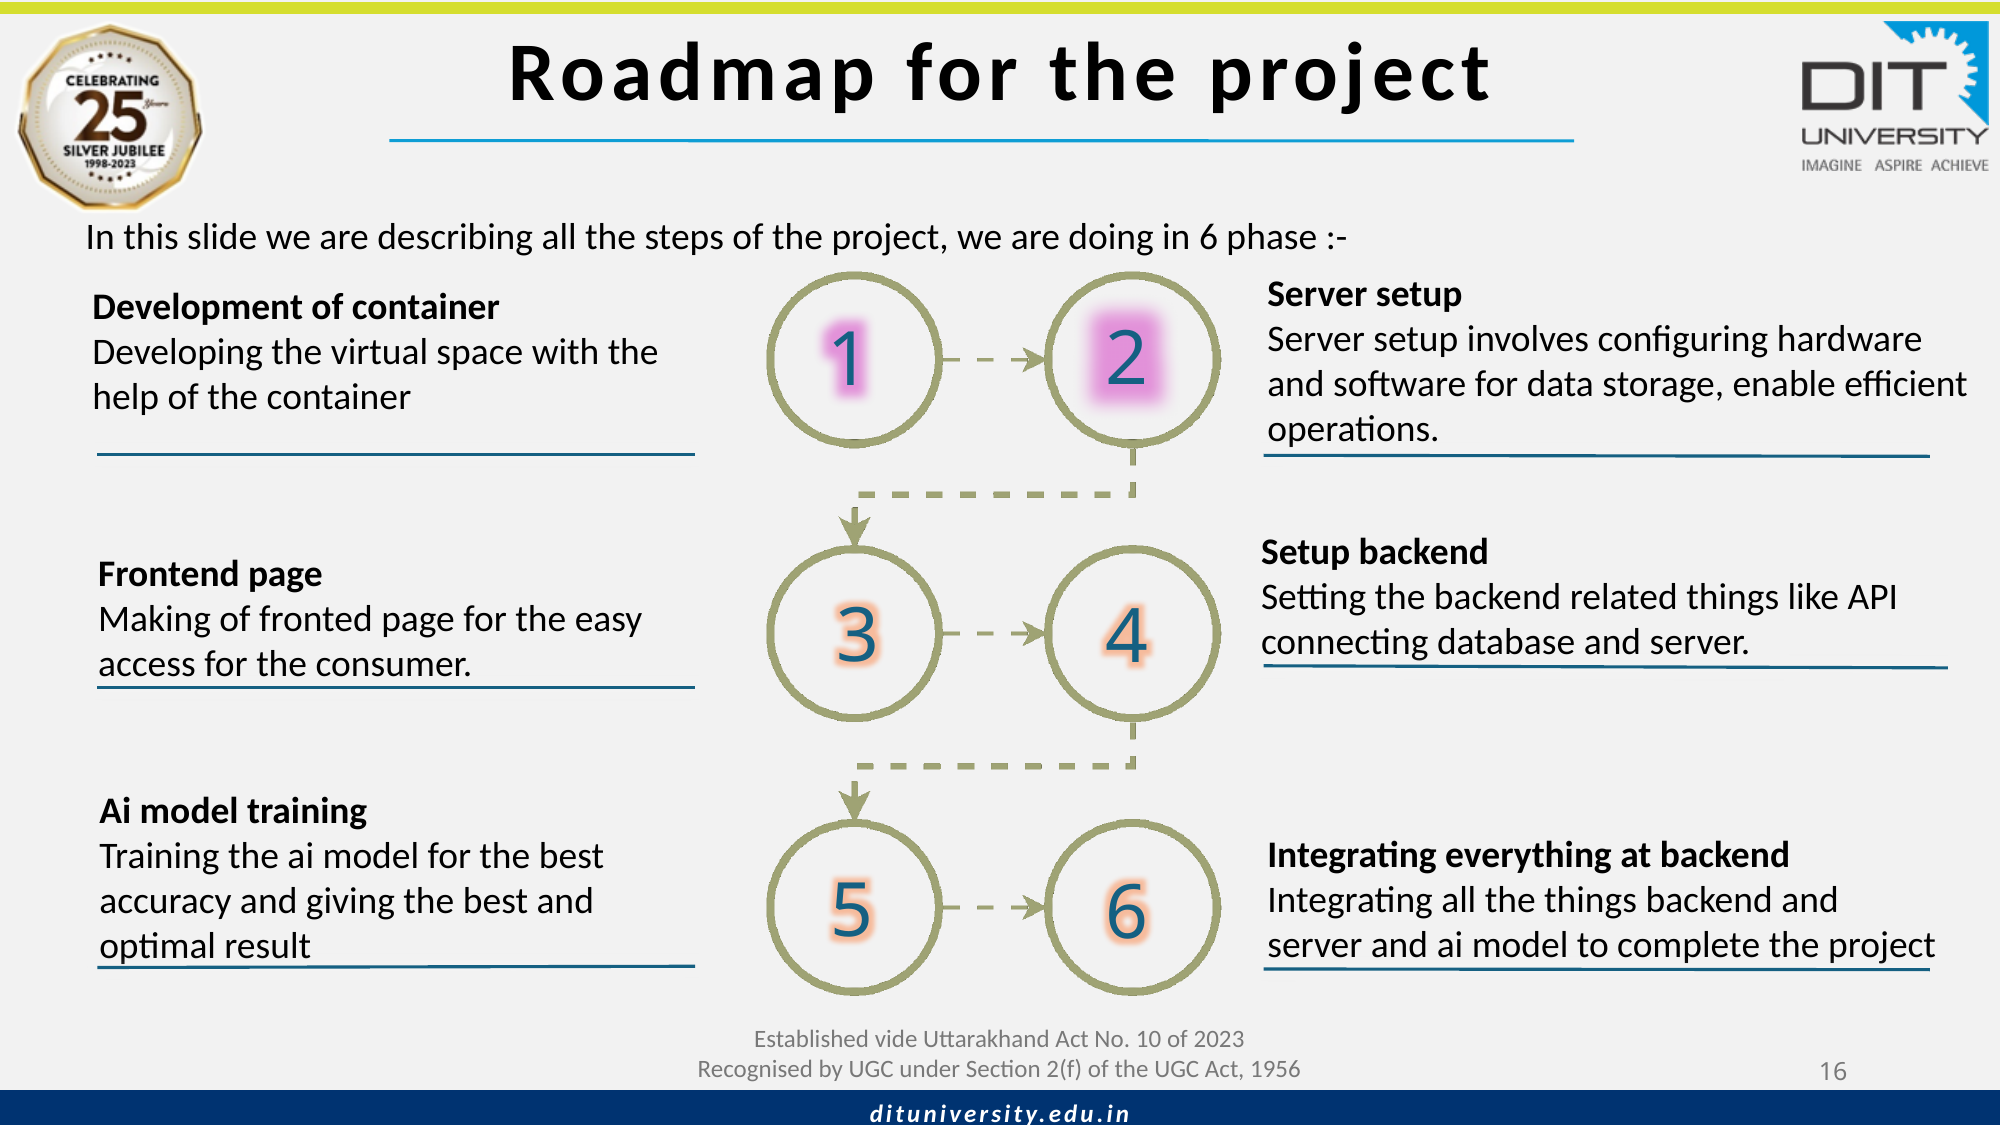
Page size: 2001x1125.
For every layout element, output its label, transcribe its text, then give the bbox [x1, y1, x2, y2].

text_box Frontend page Making of fronted page for the easy access for the consumer. [83, 541, 696, 692]
picture [1802, 20, 1989, 172]
slide_number 16 [1412, 1042, 1863, 1103]
picture [755, 212, 1228, 1049]
text_box [1262, 961, 1930, 970]
title Roadmap for the project [249, 14, 1750, 127]
footer Established vide Uttarakhand Act No. 10 of 2023 Recognised by UGC under Section 2(f) of the UGC Act, 1956 dituniversity.edu.in [0, 1111, 2000, 1125]
text_box Server setup Server setup involves configuring hardware and software for data storage, enable efficient operations. [1252, 262, 2000, 457]
text_box [1263, 658, 1944, 665]
text_box [98, 968, 696, 974]
picture [0, 7, 239, 243]
text_box In this slide we are describing all the steps of the project, we are doing in 6 phase :- [62, 204, 1976, 265]
text_box Integrating everything at backend Integrating all the things backend and server and ai model to complete the project [1252, 823, 1955, 973]
footer Established vide Uttarakhand Act No. 10 of 2023 Recognised by UGC under Section 2(f) of the UGC Act, 1956 dituniversity.edu.in [0, 1025, 2000, 1109]
text_box Development of container Developing the virtual space with the help of the container [77, 274, 709, 425]
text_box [1263, 665, 1949, 669]
text_box [97, 958, 697, 967]
text_box [96, 680, 696, 687]
text_box Team overview and contributions [1262, 447, 1930, 456]
text_box Ai model training Training the ai model for the best accuracy and giving the best and optimal result [84, 779, 697, 974]
text_box Setup backend Setting the backend related things like API connecting database and server. [1246, 519, 1944, 670]
